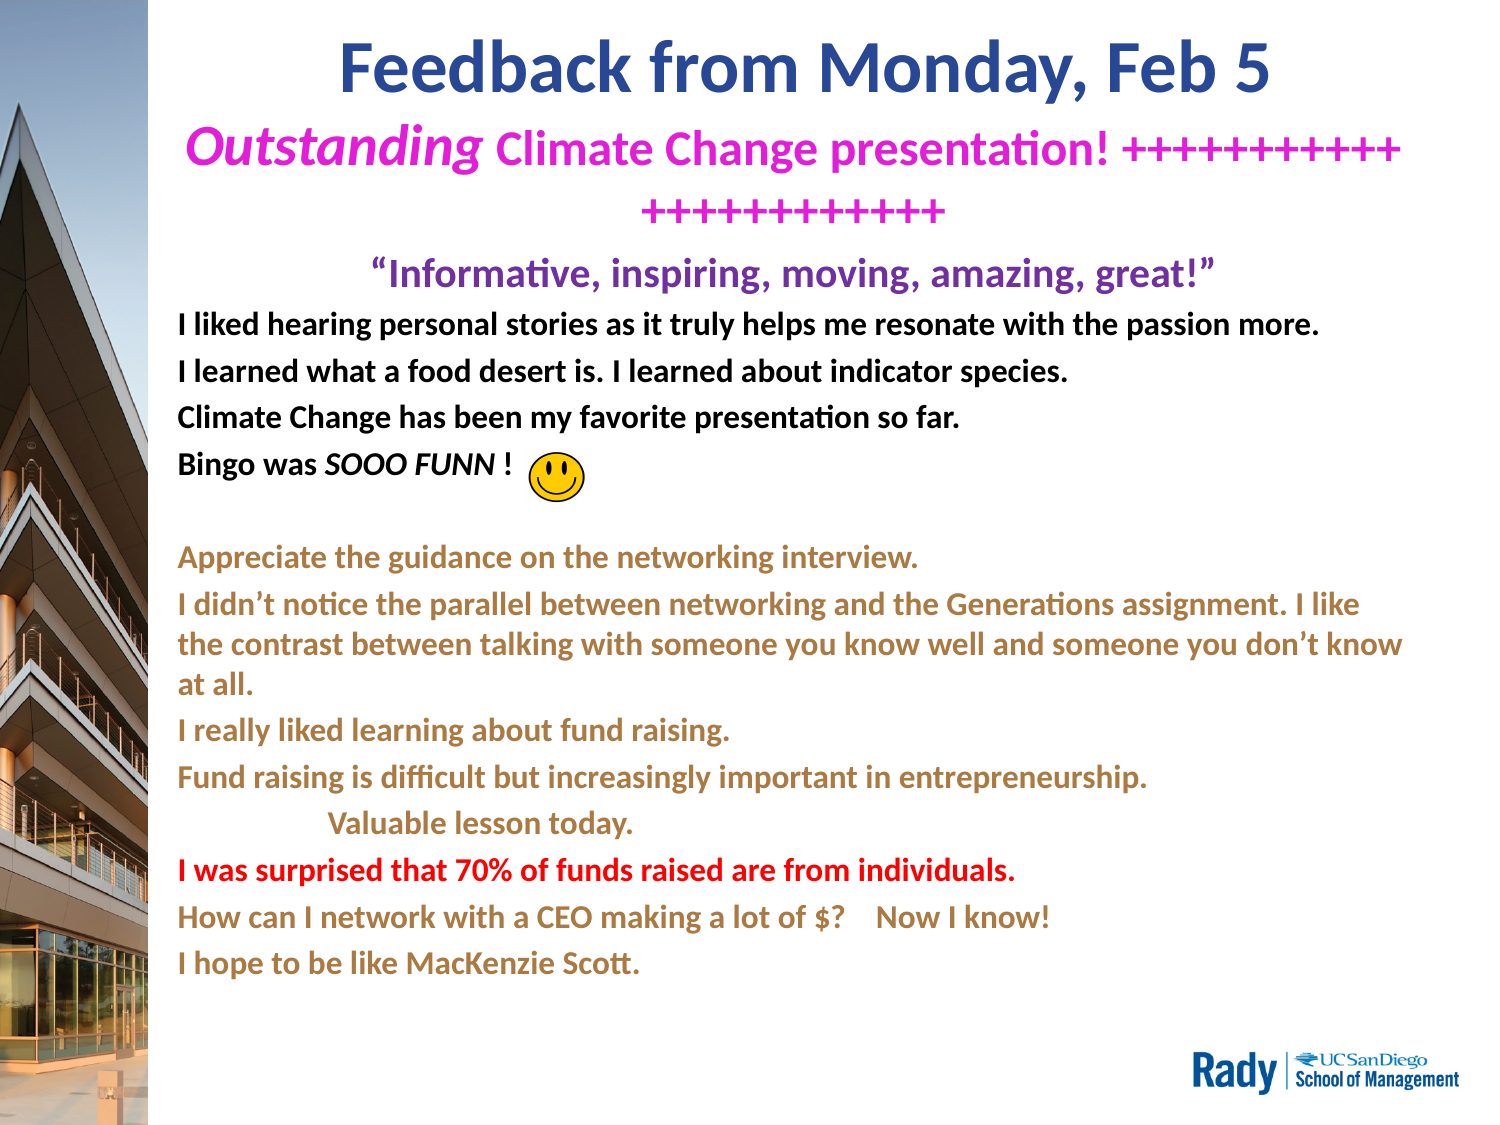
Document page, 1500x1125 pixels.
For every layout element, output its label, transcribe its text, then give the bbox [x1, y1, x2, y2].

picture [1187, 1044, 1463, 1101]
picture [0, 0, 148, 1125]
picture [524, 449, 588, 505]
title Feedback from Monday, Feb 5 [187, 0, 1426, 99]
list Outstanding Climate Change presentation! +++++++++++++++++++++++ “Informative, inspiring, moving, amazing, great!” I liked hearing personal stories as it truly helps me resonate with the passion more. I learned what a food desert is. I learned about indicator species. Climate Change has been my favorite presentation so far. Bingo was SOOO FUNN ! Appreciate the guidance on the networking interview. I didn’t notice the parallel between networking and the Generations assignment. I like the contrast between talking with someone you know well and someone you don’t know at all. I really liked learning about fund raising. Fund raising is difficult but increasingly important in entrepreneurship. Valuable lesson today. I was surprised that 70% of funds raised are from individuals. How can I network with a CEO making a lot of $? Now I know! I hope to be like MacKenzie Scott. [162, 99, 1426, 1051]
